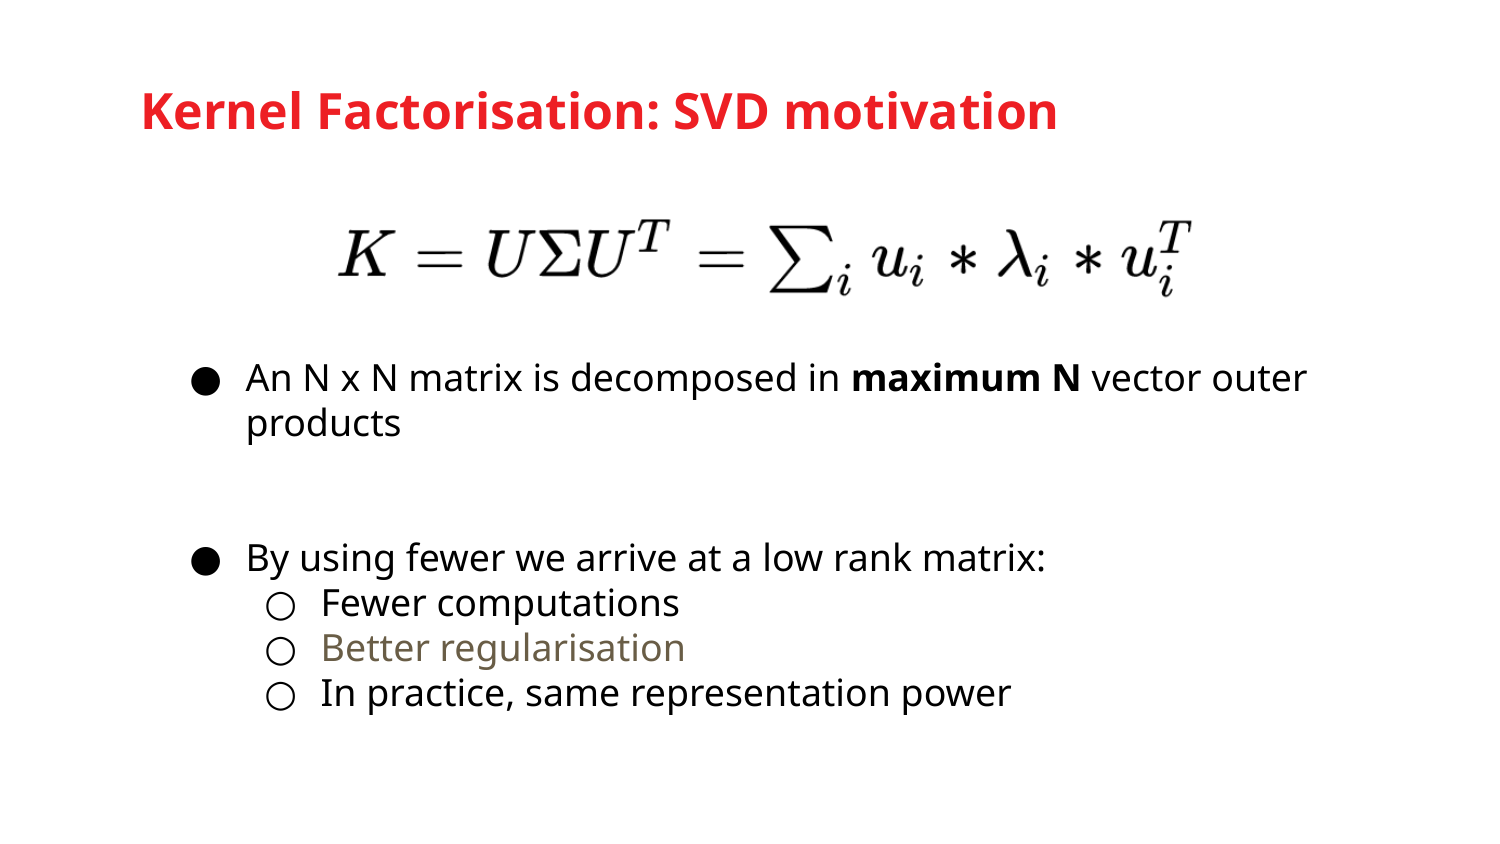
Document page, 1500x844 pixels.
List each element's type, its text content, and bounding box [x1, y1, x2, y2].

title Kernel Factorisation: SVD motivation [125, 30, 1316, 155]
picture [334, 212, 1200, 305]
text_box An N x N matrix is decomposed in maximum N vector outer products By using fewer we arrive at a low rank matrix: Fewer computations Better regularisation In practice, same representation power [155, 339, 1400, 822]
